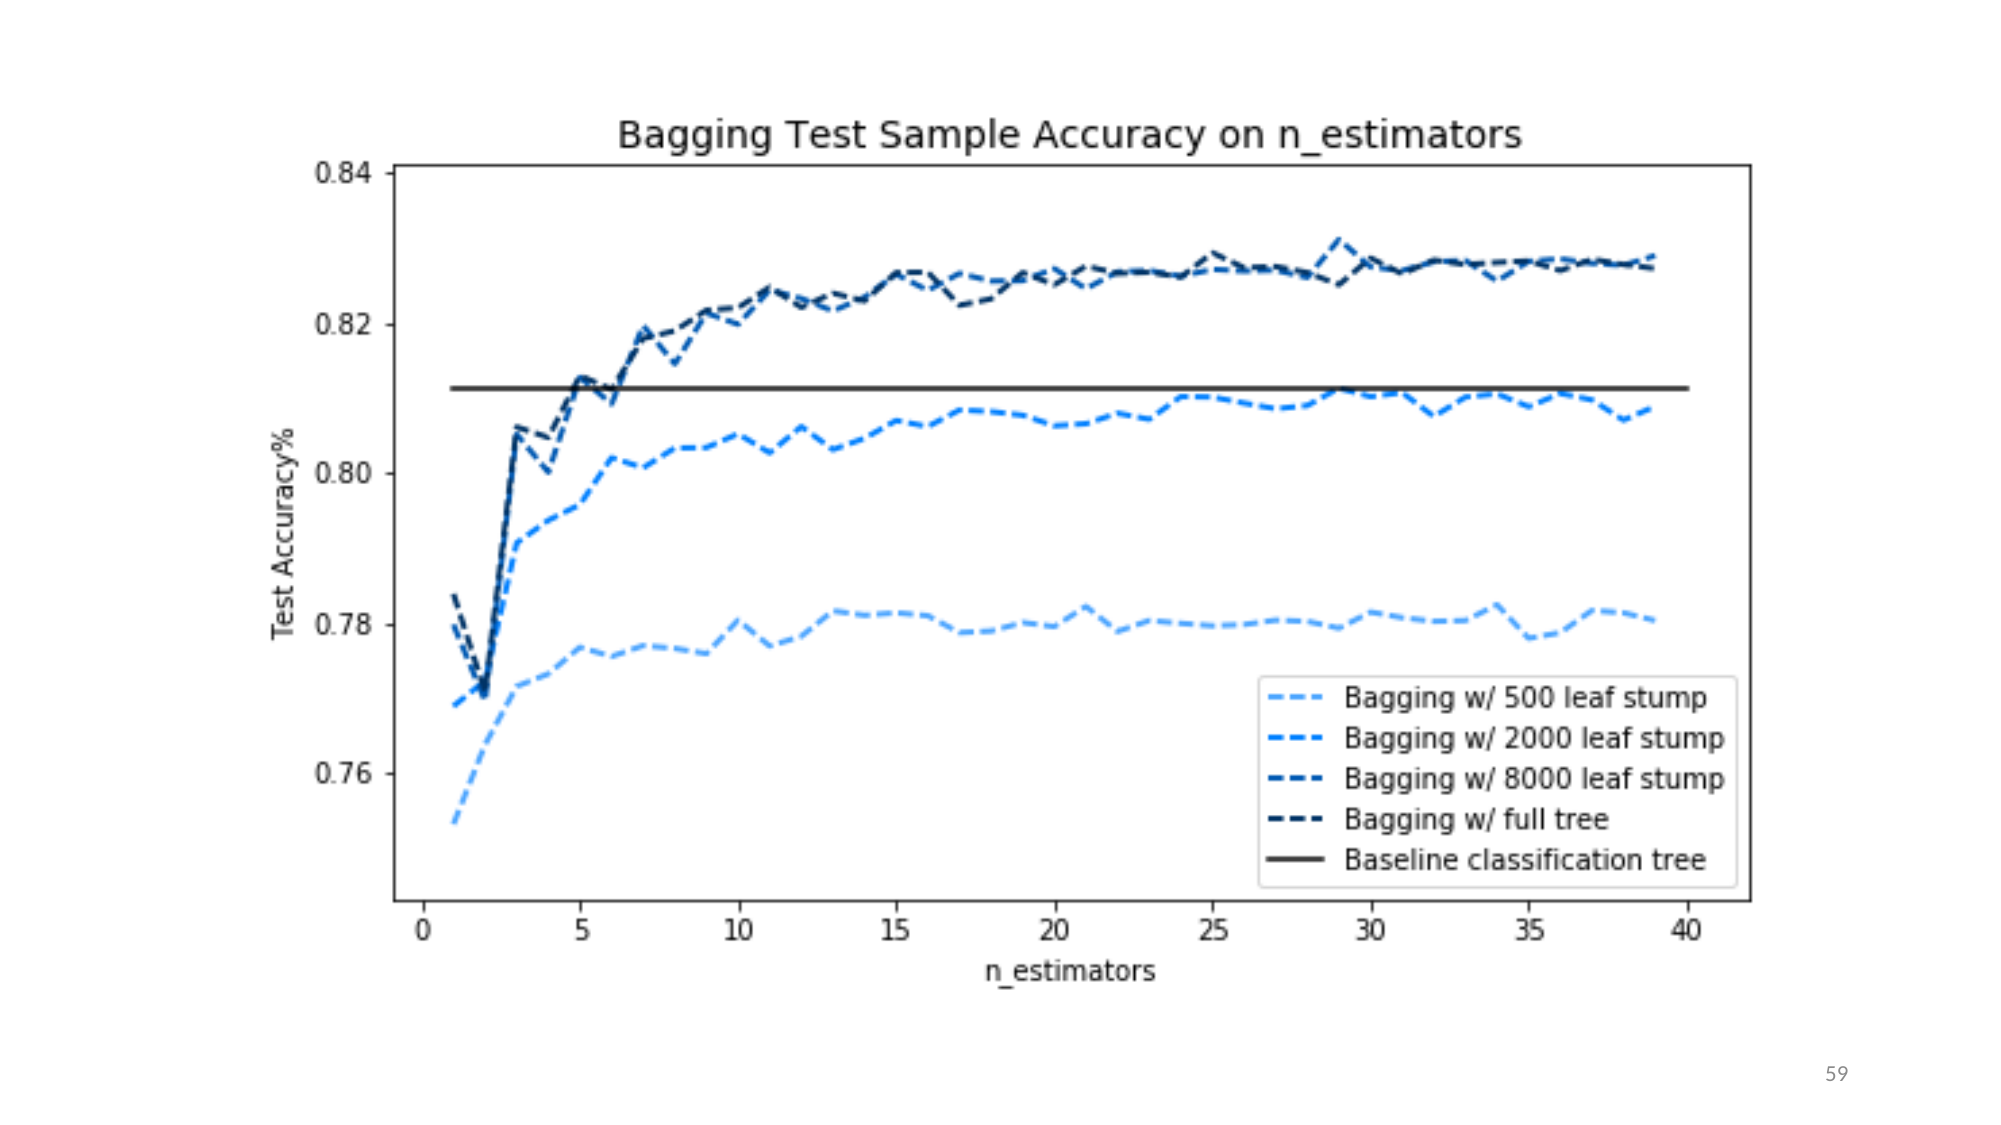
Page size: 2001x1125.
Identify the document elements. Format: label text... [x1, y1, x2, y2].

picture [256, 100, 1777, 1006]
slide_number 58 [1413, 1042, 1864, 1103]
